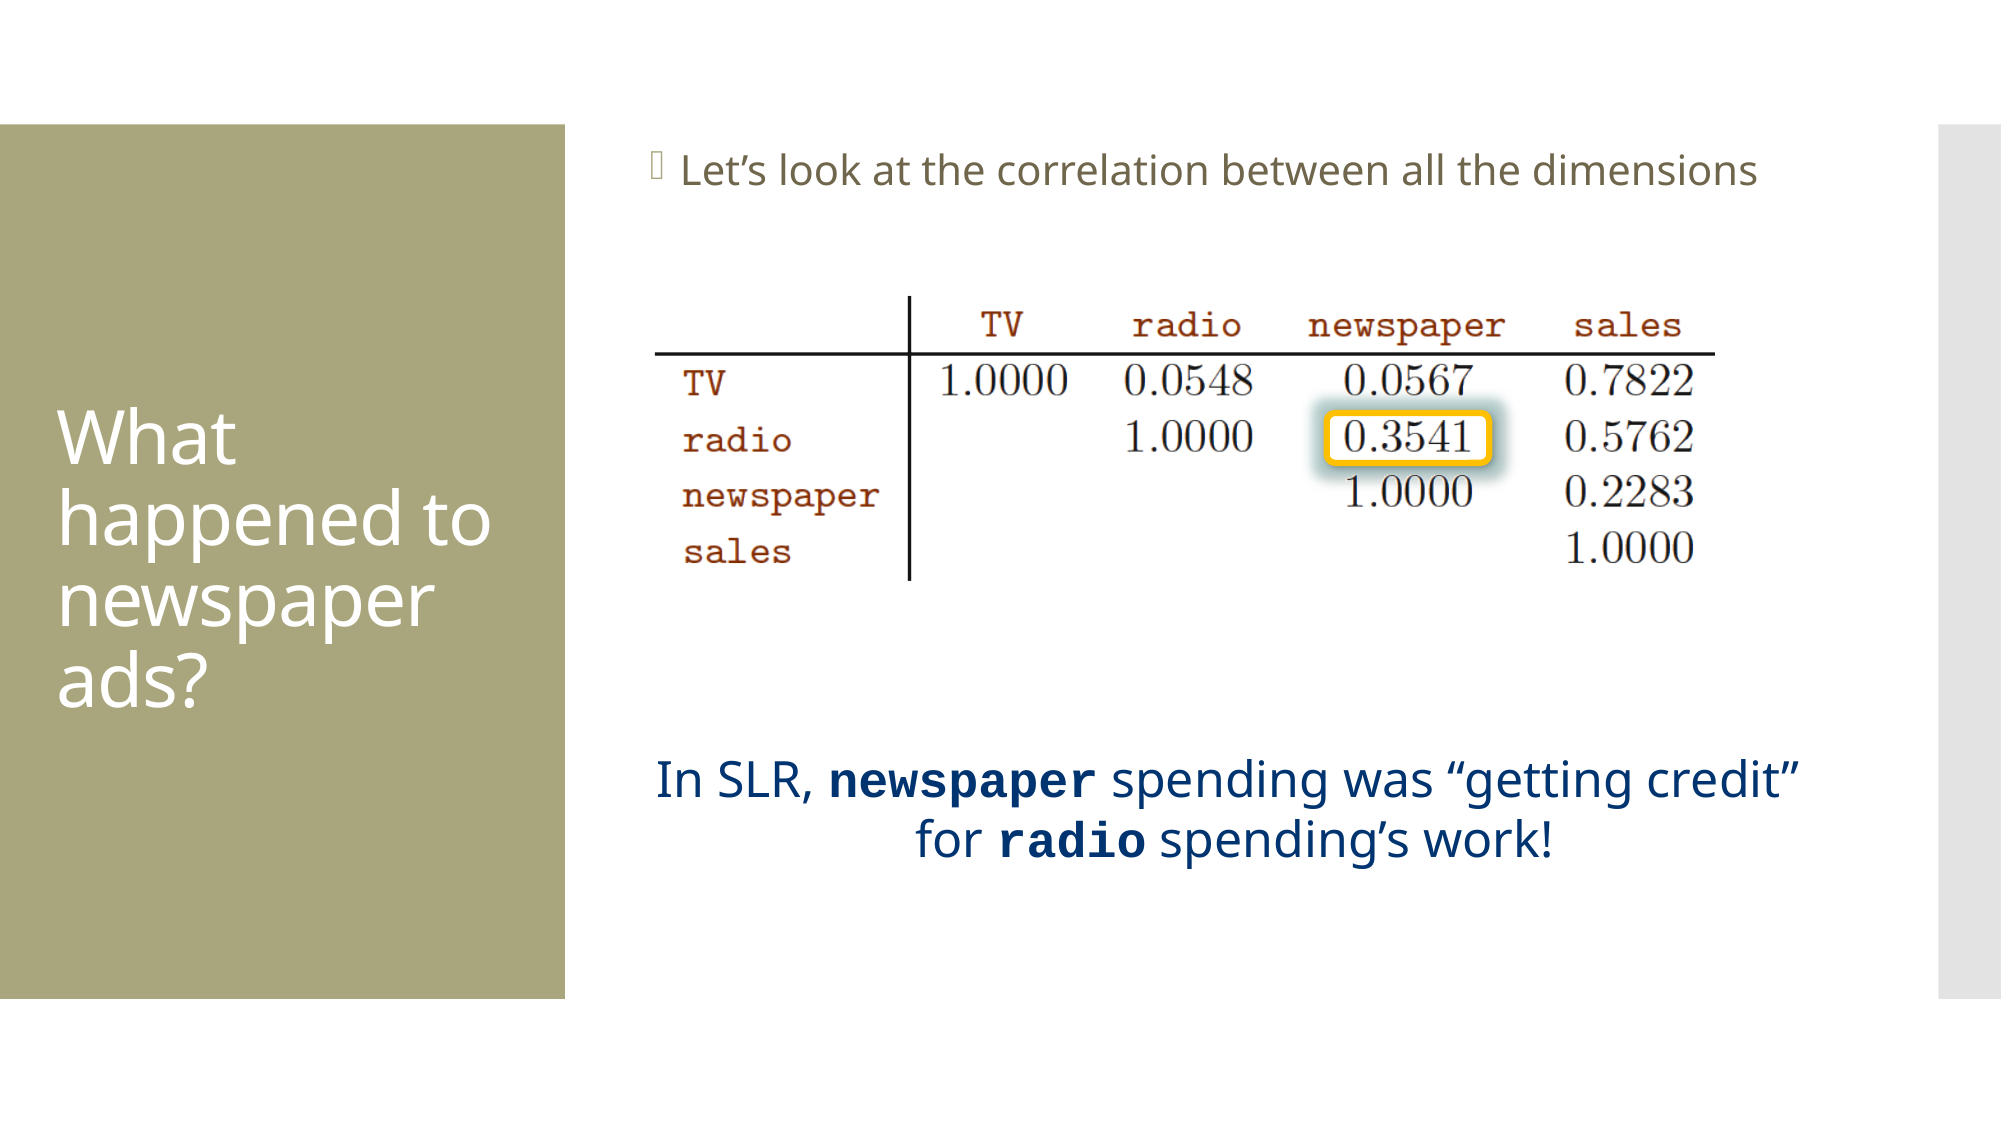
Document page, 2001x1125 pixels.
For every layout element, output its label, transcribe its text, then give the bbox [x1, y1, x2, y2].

title What happened to newspaper ads? [41, 184, 525, 940]
text_box In SLR, newspaper spending was “getting credit” for radio spending’s work! [641, 740, 1828, 875]
picture [651, 287, 1715, 595]
list Let’s look at the correlation between all the dimensions [634, 141, 1835, 982]
